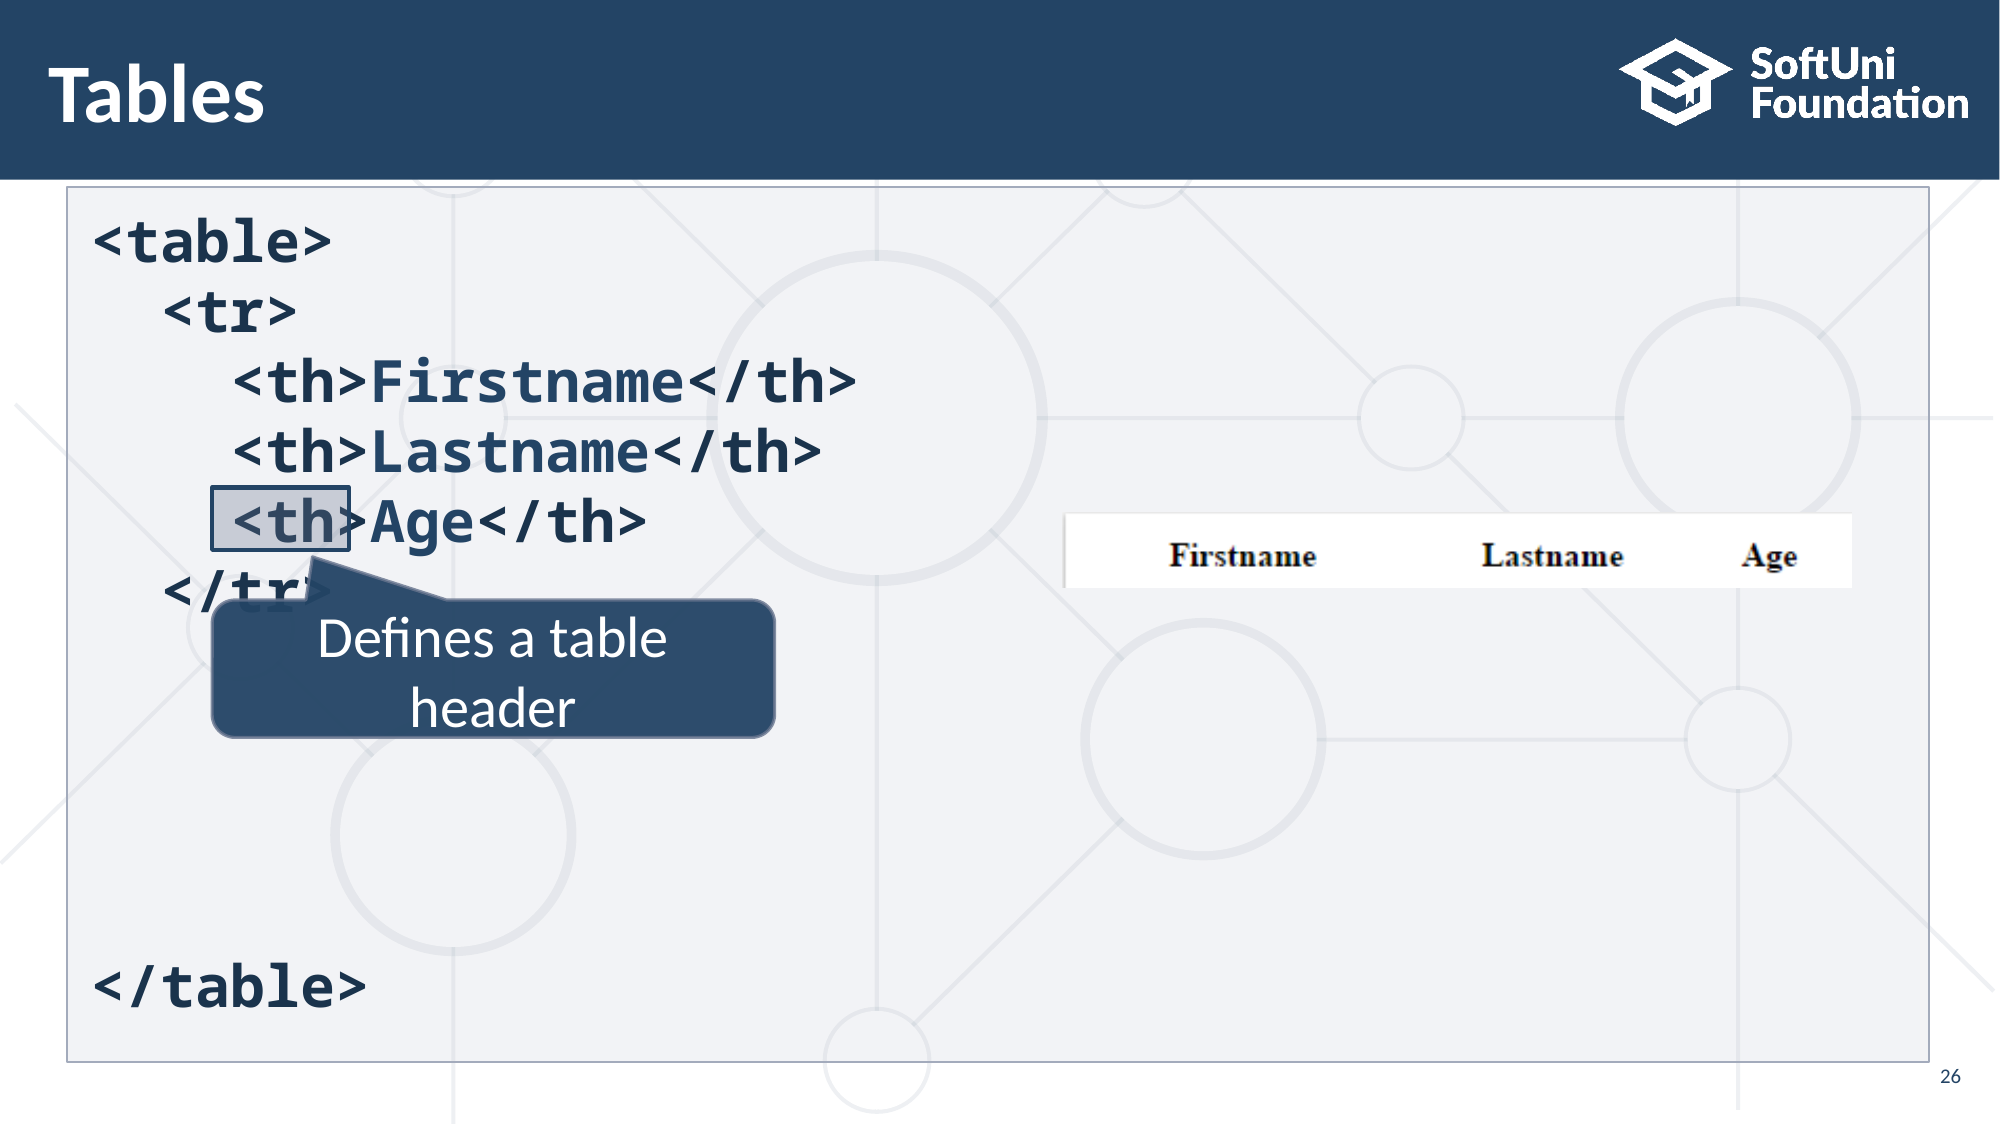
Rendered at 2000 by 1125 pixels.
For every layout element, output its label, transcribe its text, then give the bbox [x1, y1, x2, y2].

picture [1618, 38, 1968, 126]
text_box Tables [31, 16, 1591, 162]
text_box <table> <tr> <th>Firstname</th> <th>Lastname</th> <th>Age</th> </tr> </table> [66, 186, 1929, 1062]
text_box <number> [1896, 1049, 1968, 1100]
text_box [210, 485, 351, 552]
text_box Defines a table header [210, 554, 777, 740]
picture [1061, 512, 1852, 588]
